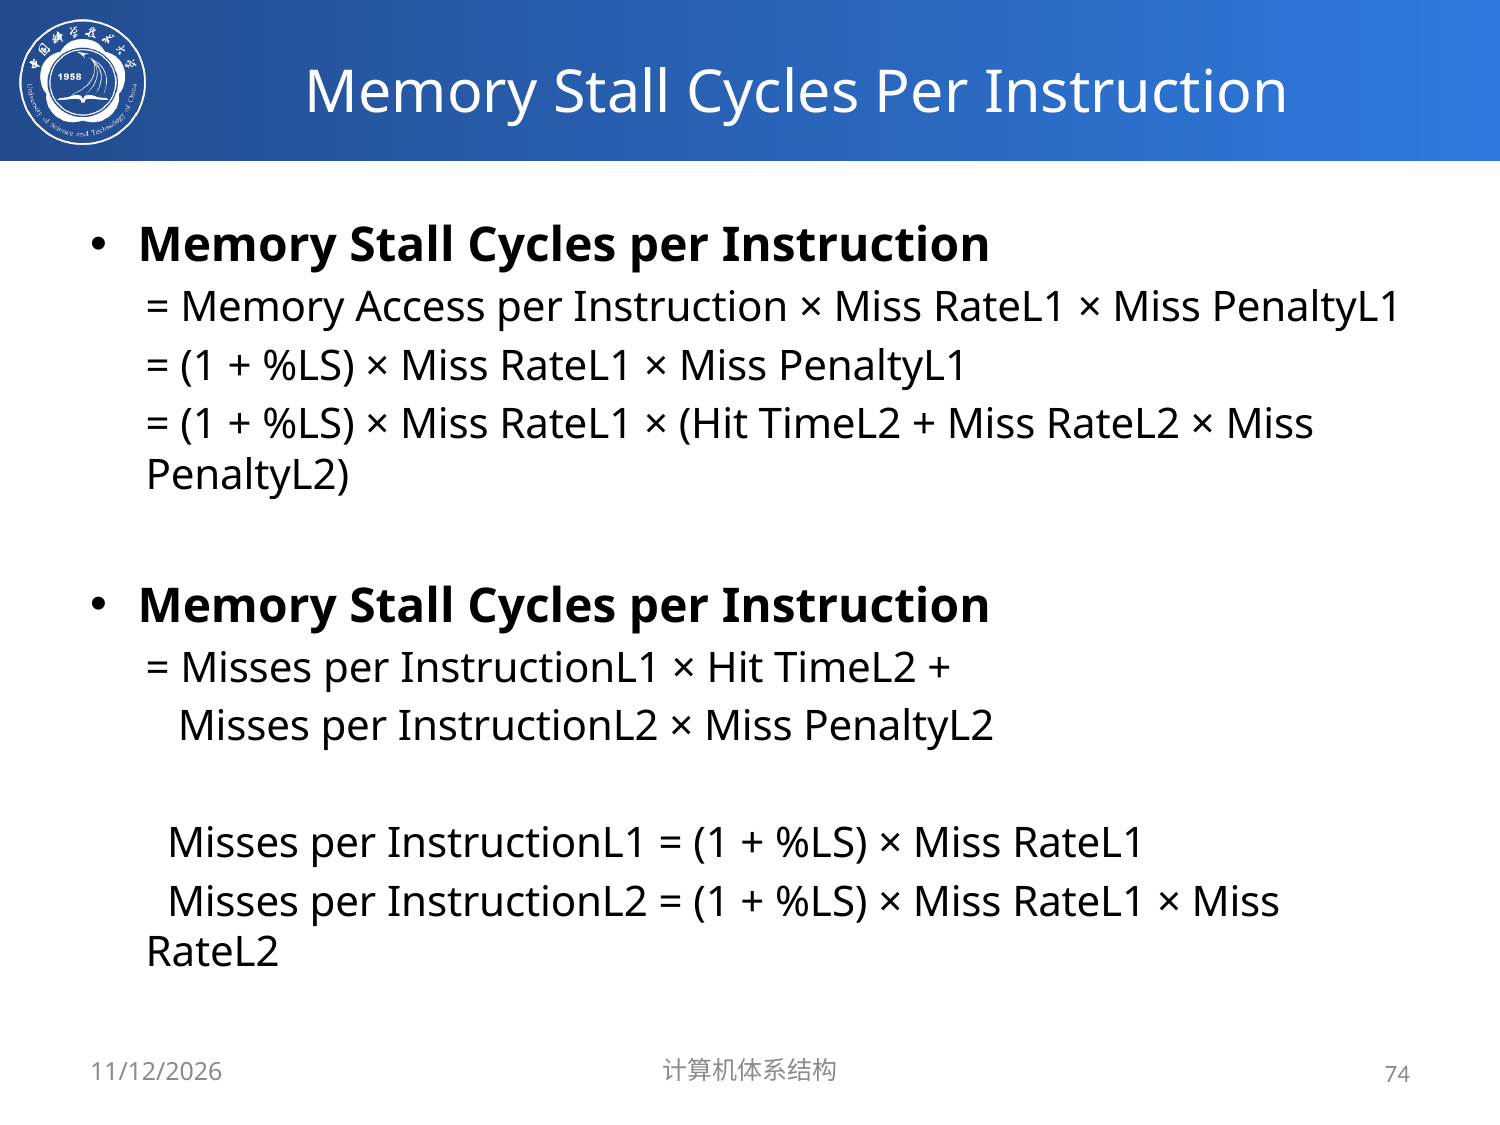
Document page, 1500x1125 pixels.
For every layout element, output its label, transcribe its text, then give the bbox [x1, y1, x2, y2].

footer 计算机体系结构 [512, 1042, 988, 1103]
slide_number 74 [1074, 1042, 1425, 1103]
list Memory Stall Cycles per Instruction = Memory Access per Instruction × Miss RateL1 × Miss PenaltyL1 = (1 + %LS) × Miss RateL1 × Miss PenaltyL1 = (1 + %LS) × Miss RateL1 × (Hit TimeL2 + Miss RateL2 × Miss PenaltyL2) Memory Stall Cycles per Instruction = Misses per InstructionL1 × Hit TimeL2 + Misses per InstructionL2 × Miss PenaltyL2 Misses per InstructionL1 = (1 + %LS) × Miss RateL1 Misses per InstructionL2 = (1 + %LS) × Miss RateL1 × Miss RateL2 [75, 206, 1425, 1036]
title Memory Stall Cycles Per Instruction [169, 24, 1425, 153]
picture [19, 19, 146, 145]
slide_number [75, 1042, 425, 1103]
